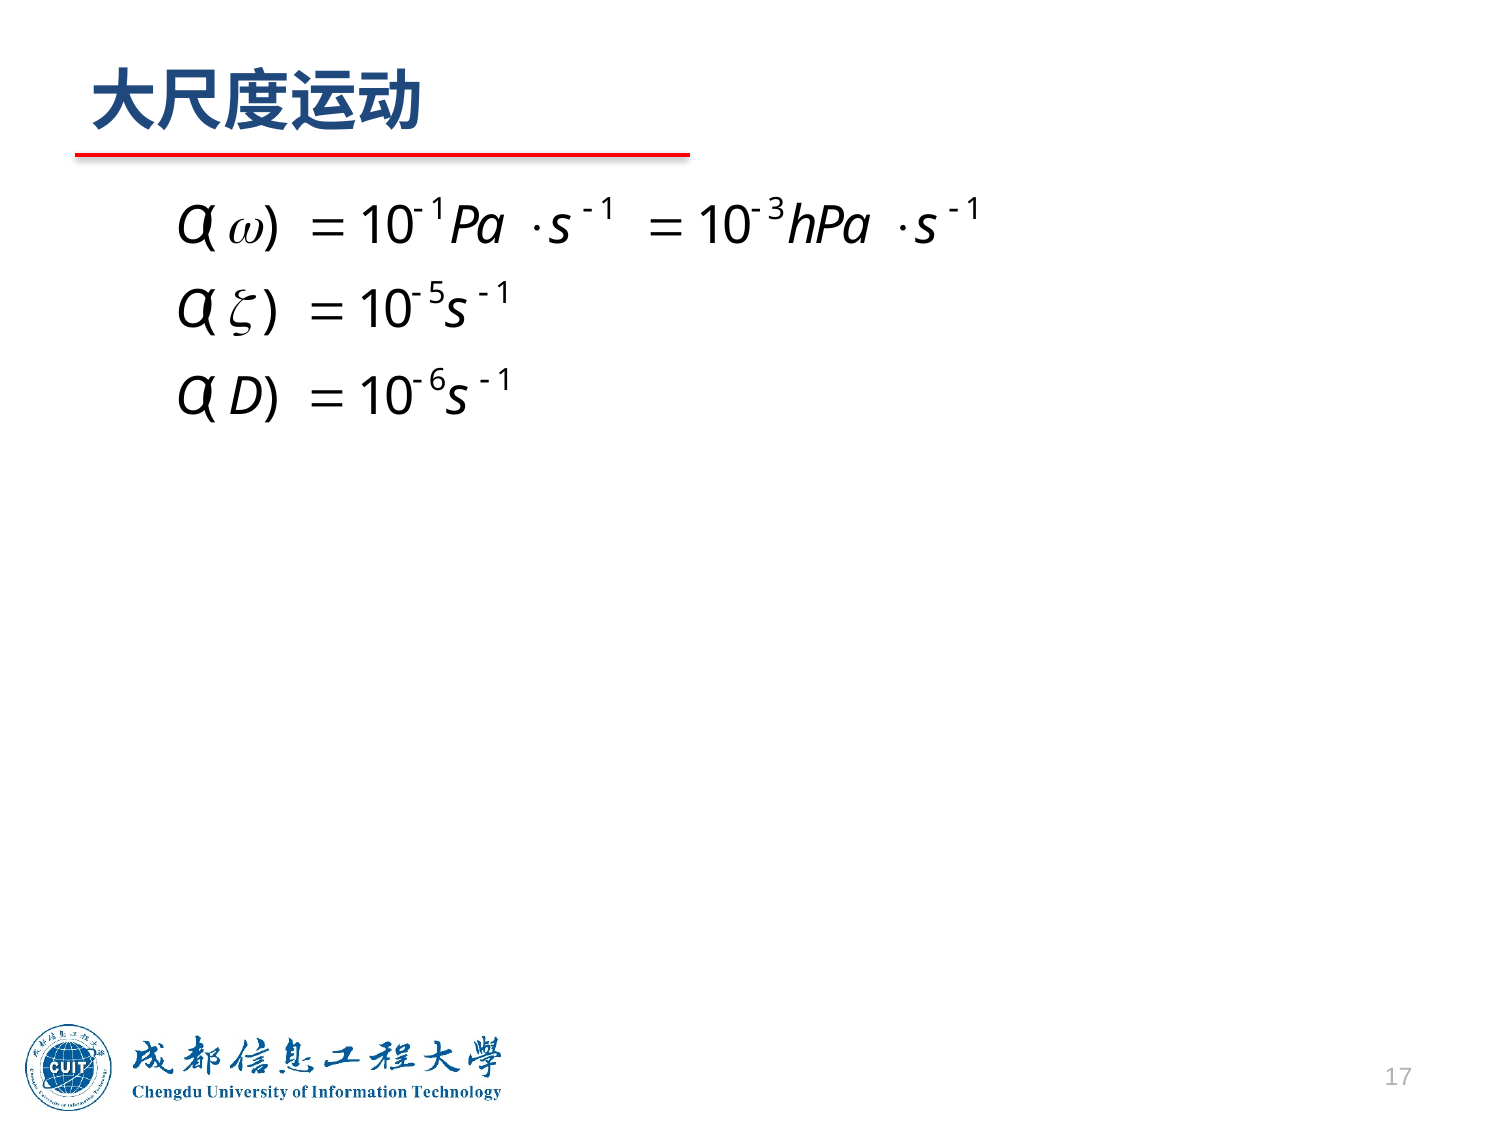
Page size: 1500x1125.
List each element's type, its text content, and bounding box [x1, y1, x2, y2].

slide_number 17 [1277, 1045, 1428, 1106]
title 大尺度运动 [75, 45, 1425, 150]
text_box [171, 181, 989, 430]
picture [25, 1024, 501, 1111]
